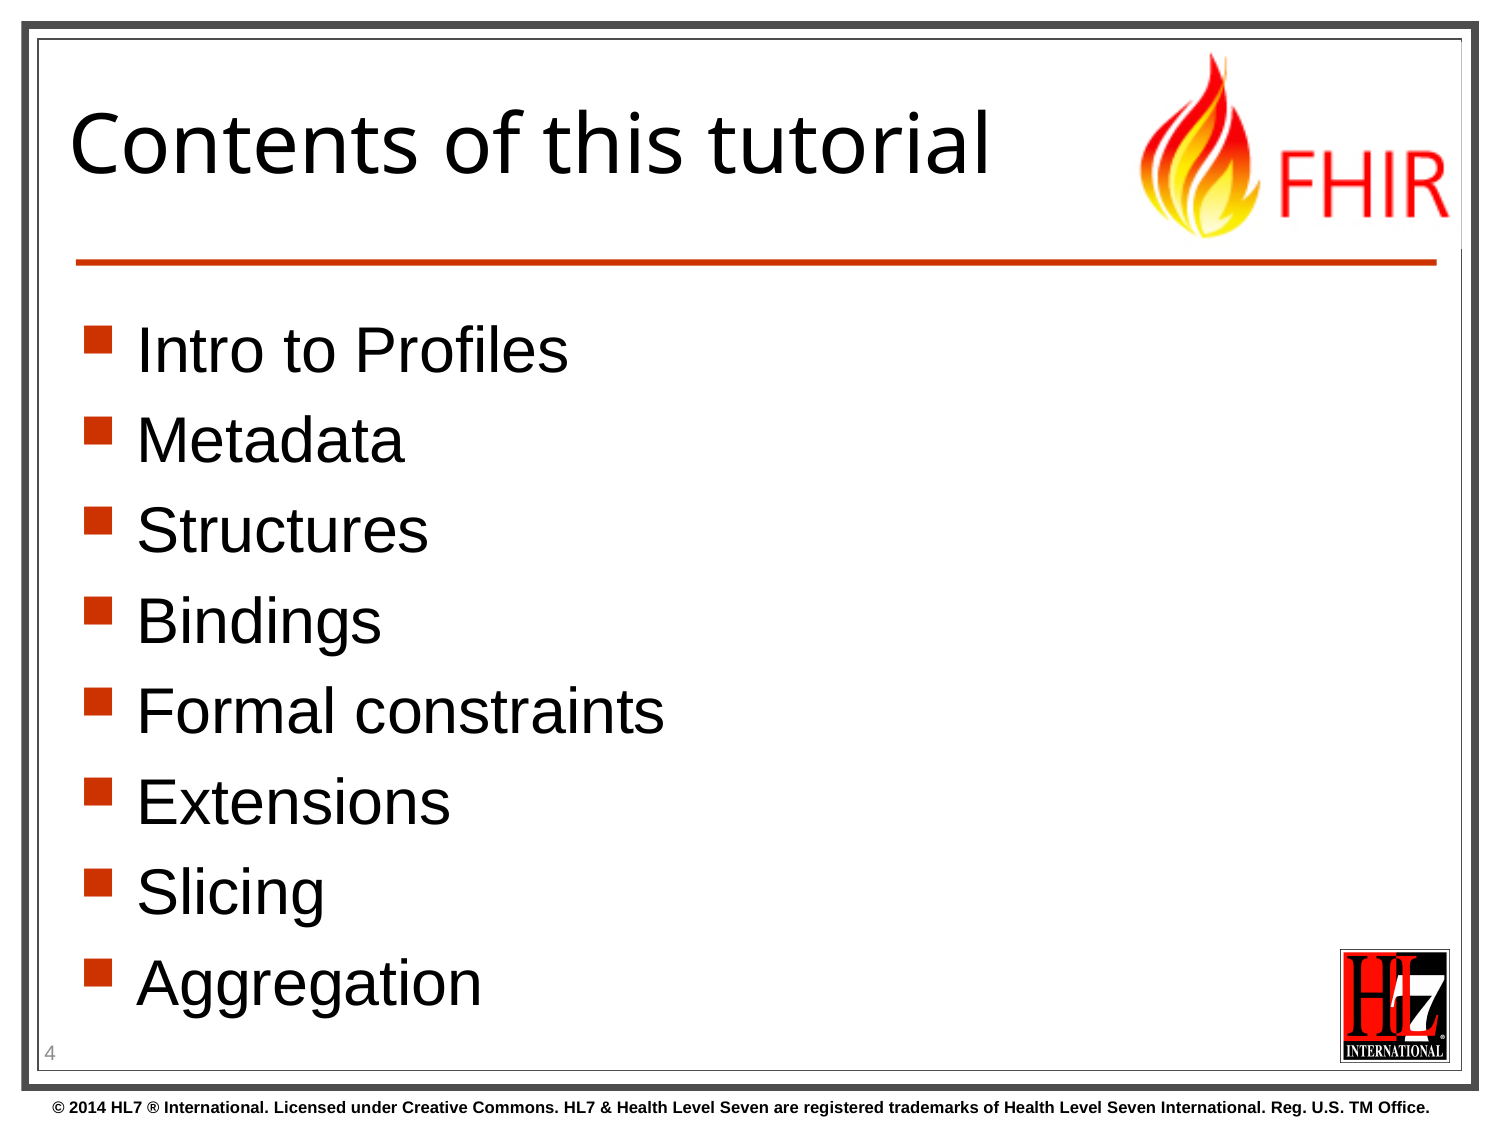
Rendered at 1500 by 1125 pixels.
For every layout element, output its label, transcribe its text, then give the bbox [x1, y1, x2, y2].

picture [1340, 949, 1450, 1063]
slide_number 4 [29, 1034, 148, 1071]
title Contents of this tutorial [53, 54, 1128, 244]
picture [1128, 42, 1462, 249]
text_box Intro to Profiles Metadata Structures Bindings Formal constraints Extensions Slicing Aggregation [64, 299, 1440, 1035]
